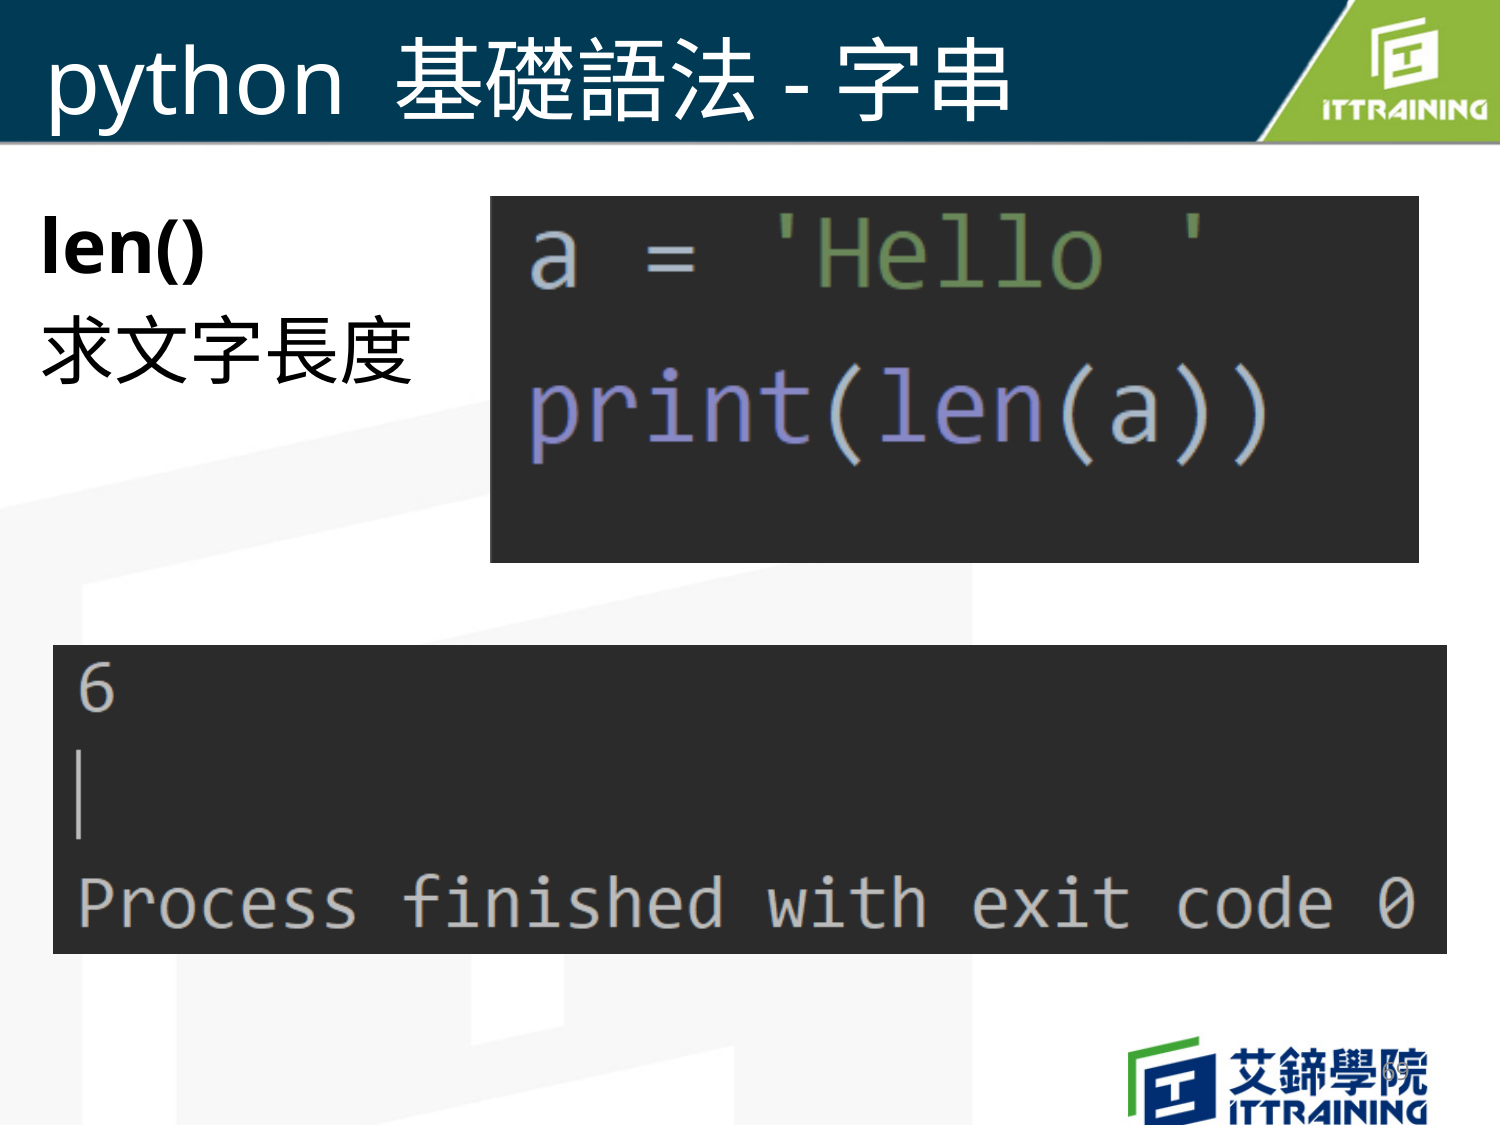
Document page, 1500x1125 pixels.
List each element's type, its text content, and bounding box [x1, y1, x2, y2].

title python 基礎語法-字串 [29, 0, 1380, 172]
slide_number 69 [1074, 1042, 1425, 1103]
picture [0, 0, 1500, 1125]
list len() 求文字長度 [24, 191, 1375, 934]
